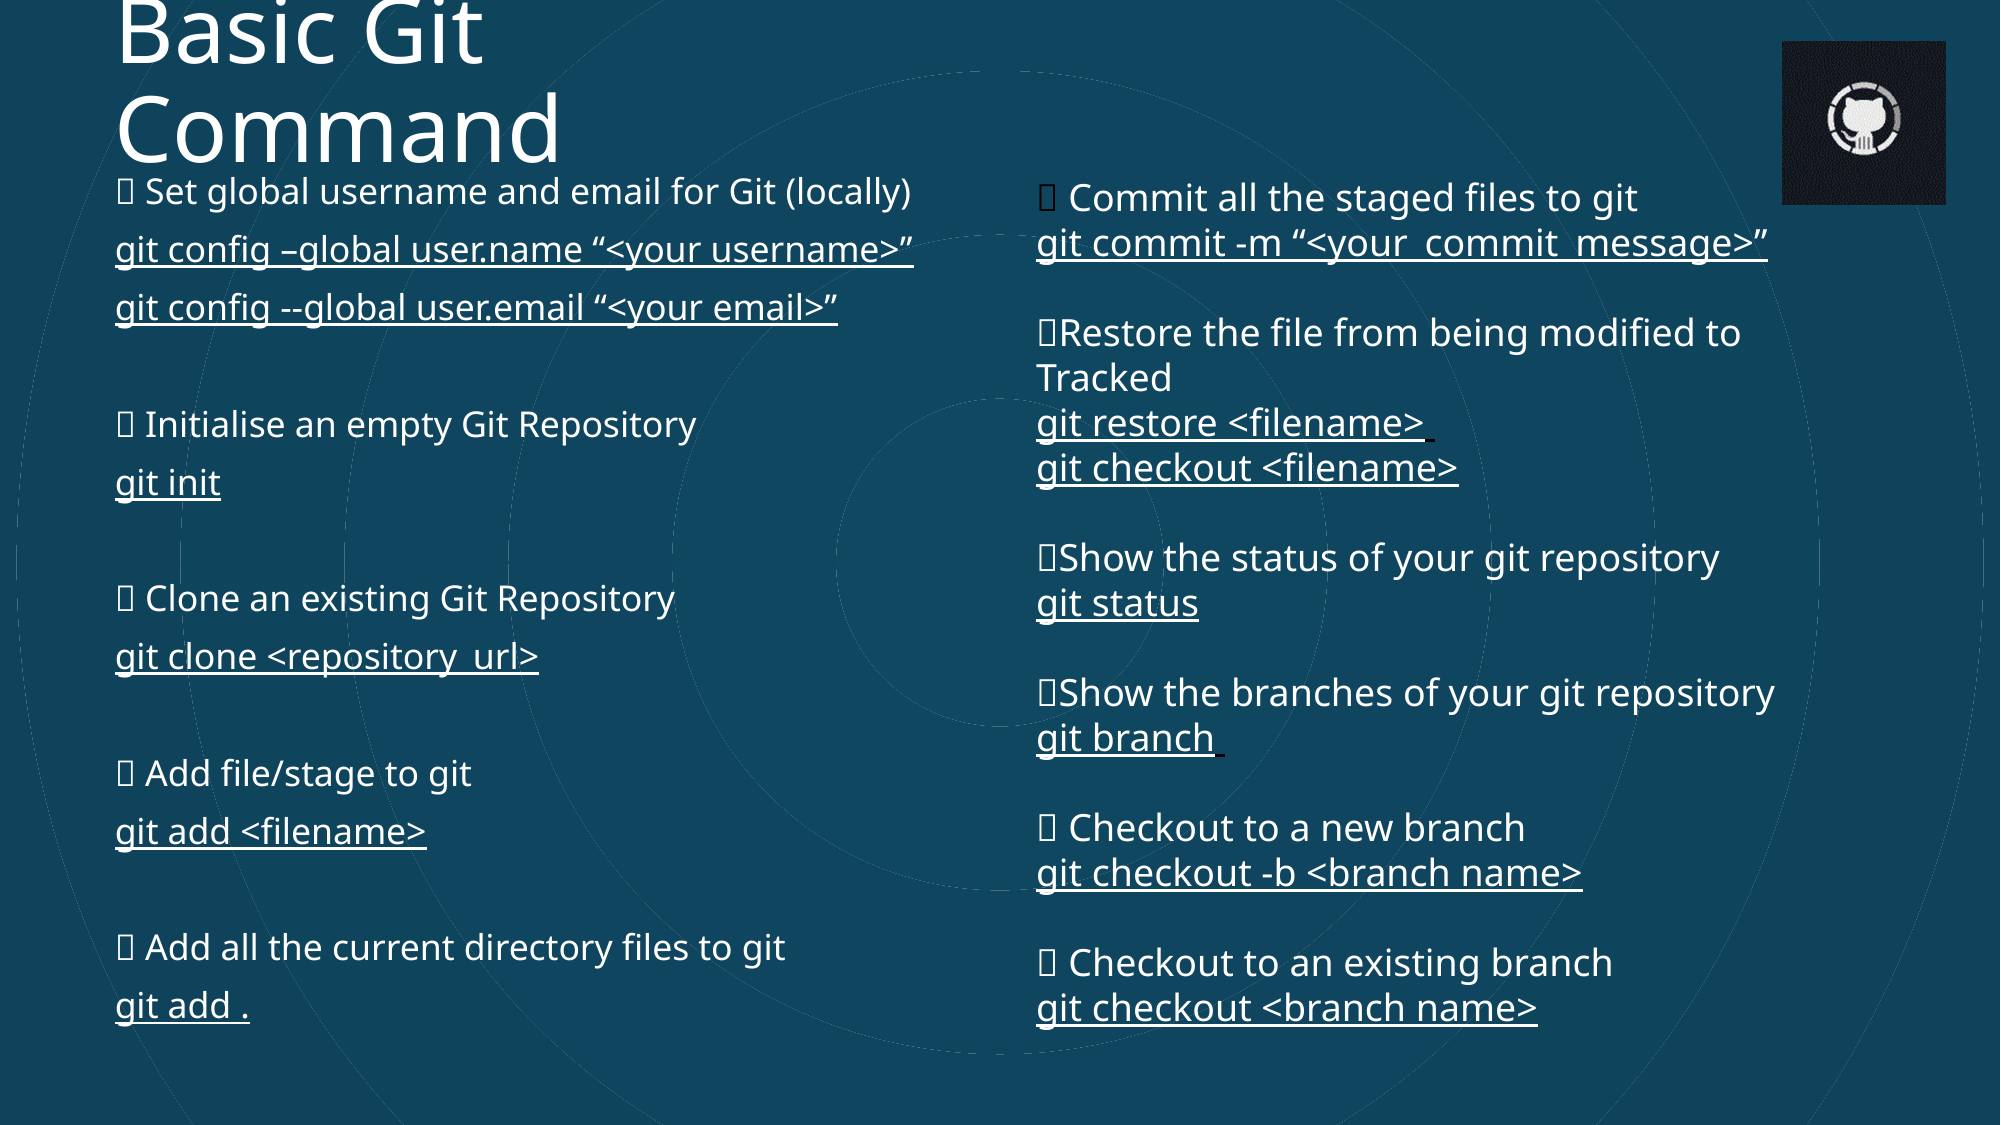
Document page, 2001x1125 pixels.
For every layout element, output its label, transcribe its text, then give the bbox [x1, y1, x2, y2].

picture [1782, 41, 1947, 206]
text_box 🚀 Commit all the staged files to git git commit -m “<your_commit_message>” 🚀Restore the file from being modified to Tracked git restore <filename> git checkout <filename> 🚀Show the status of your git repository git status 🚀Show the branches of your git repository git branch 🚀 Checkout to a new branch git checkout -b <branch name> 🚀 Checkout to an existing branch git checkout <branch name> [1021, 166, 1855, 1081]
title Basic Git Command [99, 0, 879, 166]
list 🚀 Set global username and email for Git (locally) git config –global user.name “<your username>” git config --global user.email “<your email>” 🚀 Initialise an empty Git Repository git init 🚀 Clone an existing Git Repository git clone <repository_url> 🚀 Add file/stage to git git add <filename> 🚀 Add all the current directory files to git git add . [99, 166, 934, 1113]
